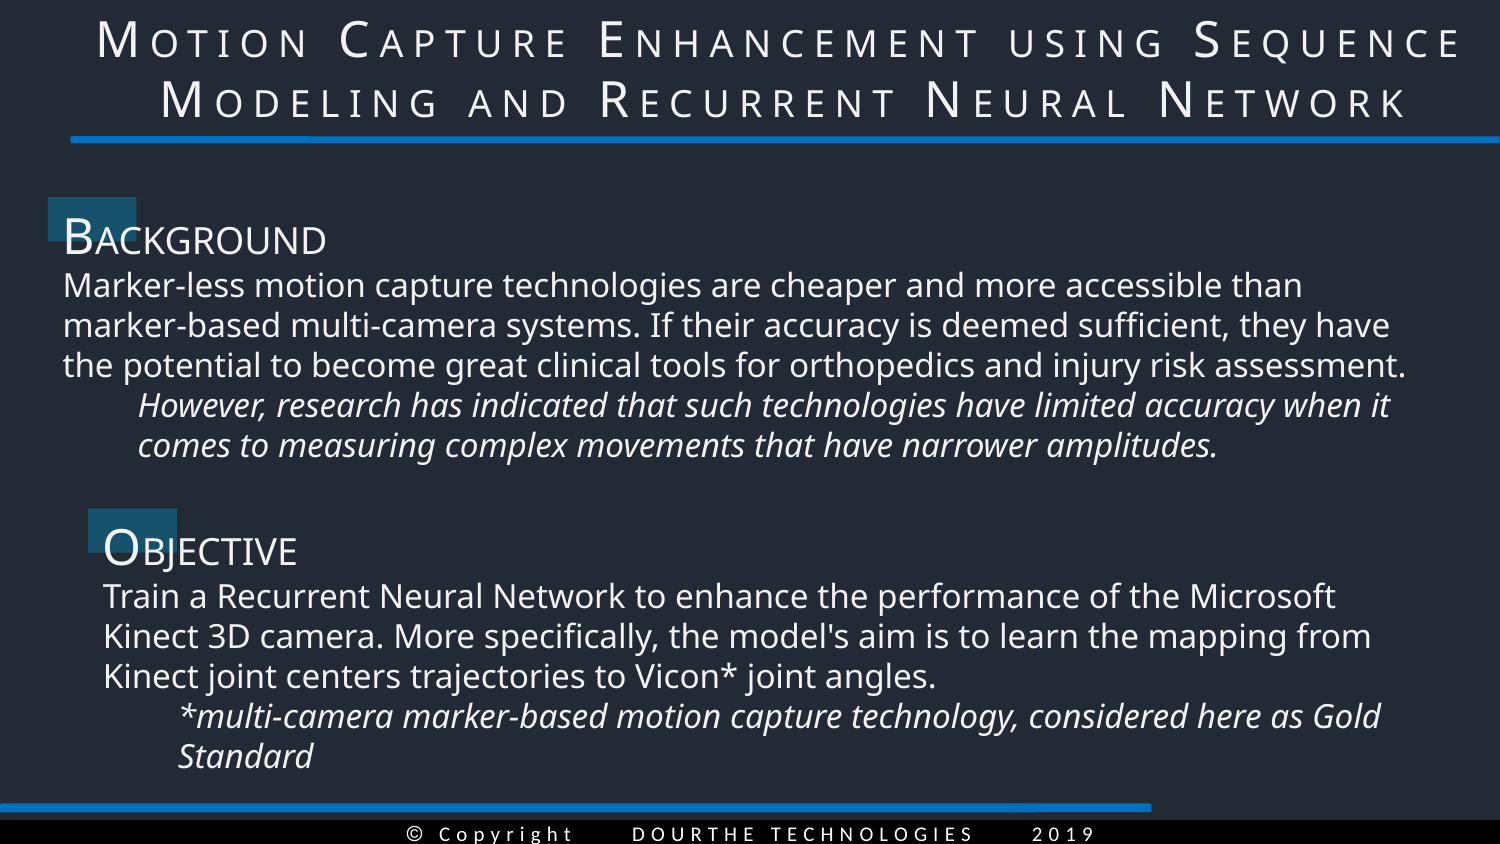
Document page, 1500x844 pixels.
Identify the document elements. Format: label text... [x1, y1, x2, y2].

text_box  Copyright DOURTHE TECHNOLOGIES 2019 [0, 820, 1500, 844]
text_box [69, 135, 1500, 145]
text_box [0, 802, 1153, 814]
text_box OBJECTIVE Train a Recurrent Neural Network to enhance the performance of the Microsoft Kinect 3D camera. More specifically, the model's aim is to learn the mapping from Kinect joint centers trajectories to Vicon* joint angles. *multi-camera marker-based motion capture technology, considered here as Gold Standard [88, 508, 1452, 783]
text_box MOTION CAPTURE ENHANCEMENT USING SEQUENCE MODELING AND RECURRENT NEURAL NETWORK [63, 0, 1500, 135]
text_box BACKGROUND Marker-less motion capture technologies are cheaper and more accessible than marker-based multi-camera systems. If their accuracy is deemed sufficient, they have the potential to become great clinical tools for orthopedics and injury risk assessment. However, research has indicated that such technologies have limited accuracy when it comes to measuring complex movements that have narrower amplitudes. [48, 197, 1452, 472]
